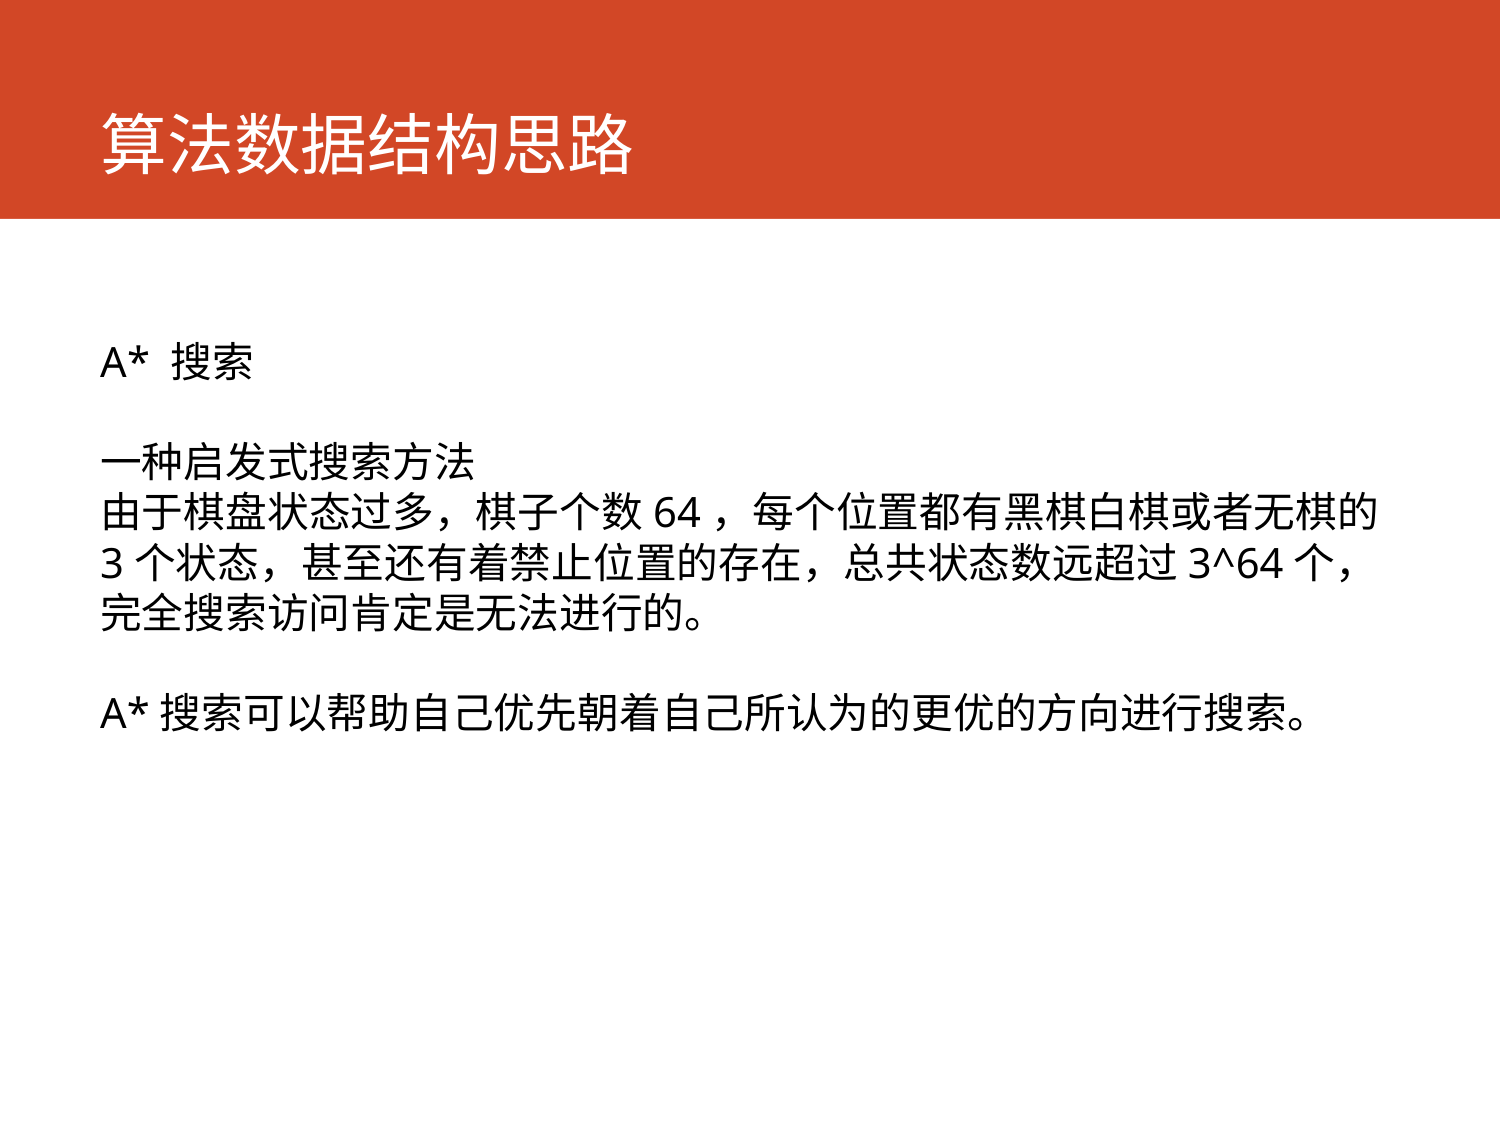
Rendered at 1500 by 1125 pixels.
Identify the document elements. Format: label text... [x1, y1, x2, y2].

title 算法数据结构思路 [85, 93, 748, 191]
text_box A* 搜索 一种启发式搜索方法 由于棋盘状态过多，棋子个数64，每个位置都有黑棋白棋或者无棋的3个状态，甚至还有着禁止位置的存在，总共状态数远超过3^64个，完全搜索访问肯定是无法进行的。 A*搜索可以帮助自己优先朝着自己所认为的更优的方向进行搜索。 [85, 278, 1424, 744]
